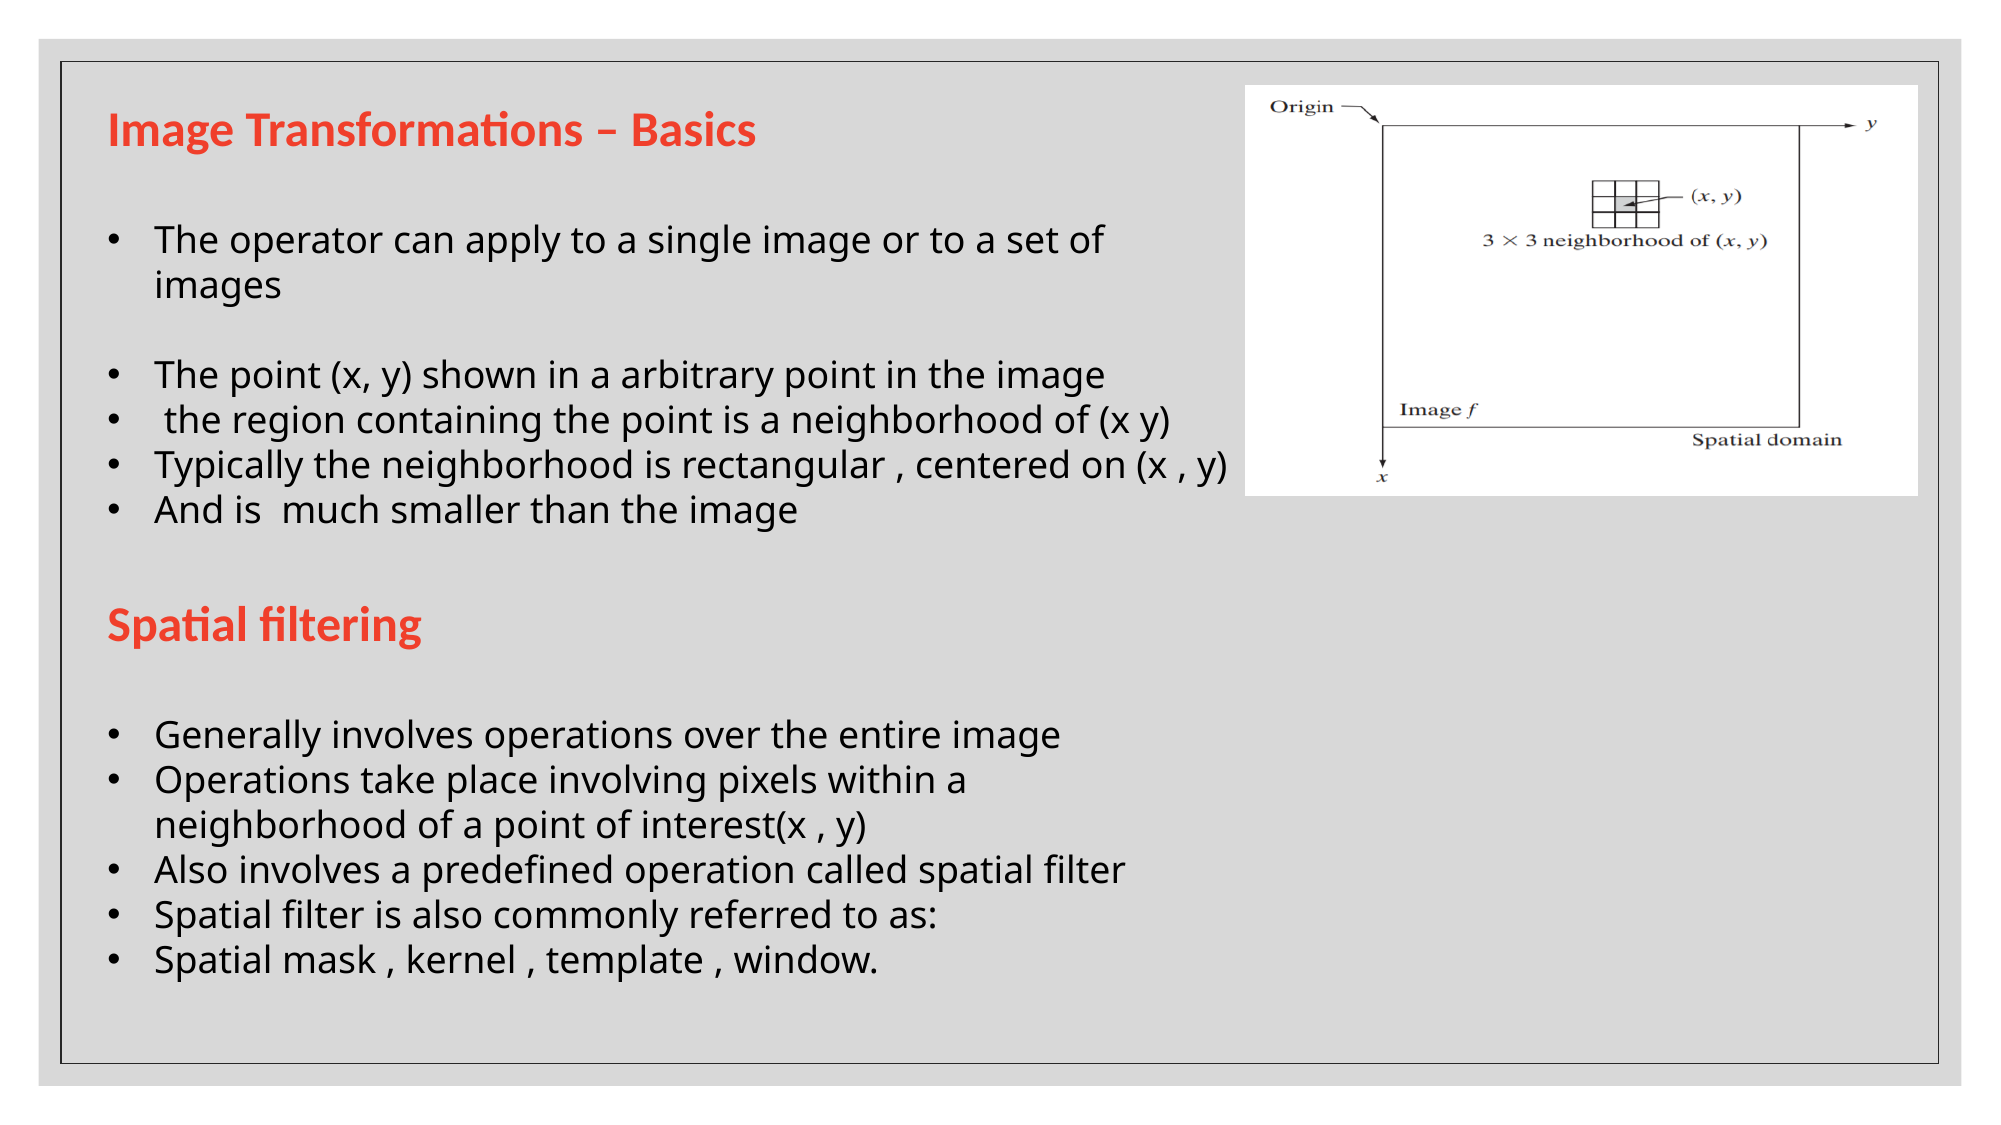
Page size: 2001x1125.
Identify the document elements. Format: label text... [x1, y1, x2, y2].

text_box Image Transformations – Basics The operator can apply to a single image or to a set of images The point (x, y) shown in a arbitrary point in the image the region containing the point is a neighborhood of (x y) Typically the neighborhood is rectangular , centered on (x , y) And is much smaller than the image Spatial filtering Generally involves operations over the entire image Operations take place involving pixels within a neighborhood of a point of interest(x , y) Also involves a predefined operation called spatial filter Spatial filter is also commonly referred to as: Spatial mask , kernel , template , window. [92, 88, 1245, 1049]
picture [1244, 85, 1919, 496]
